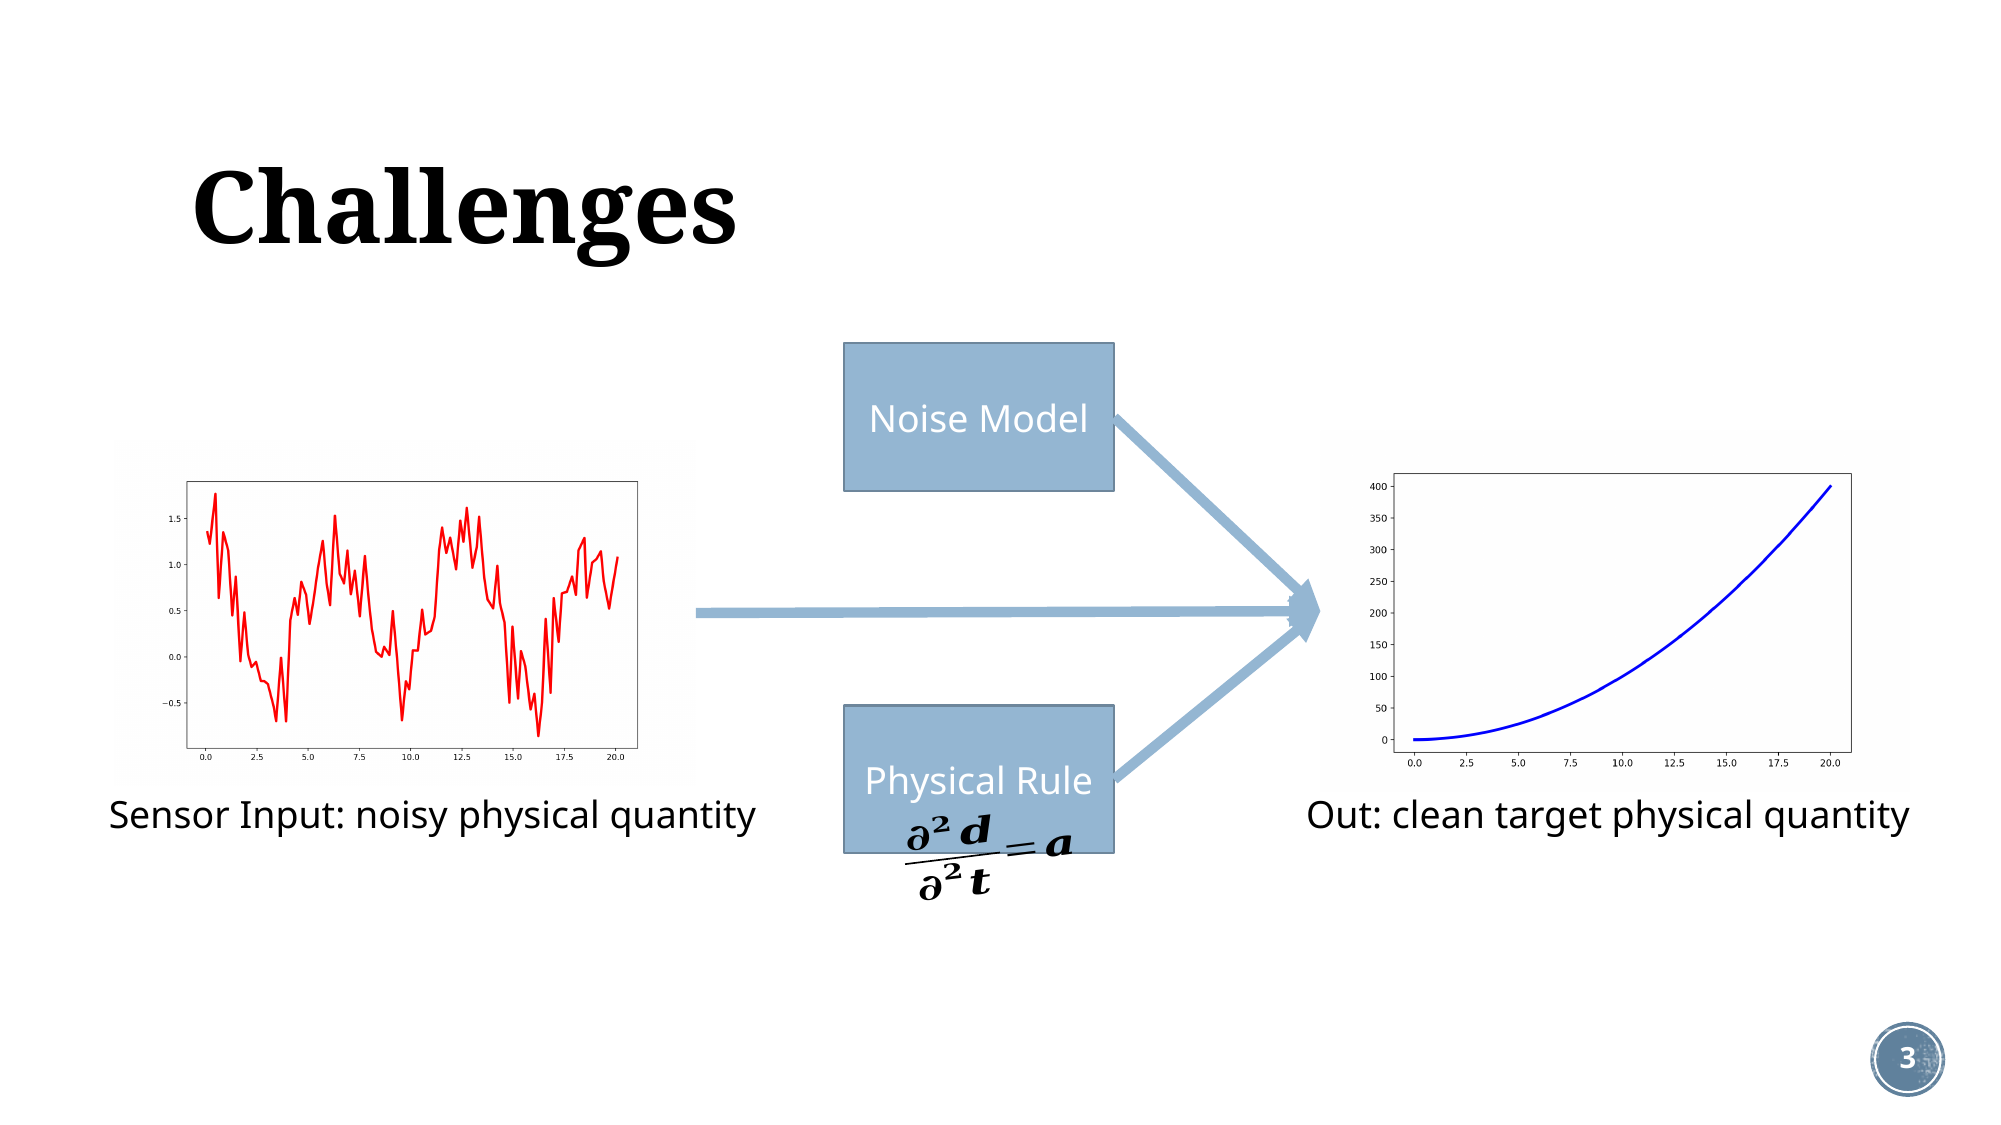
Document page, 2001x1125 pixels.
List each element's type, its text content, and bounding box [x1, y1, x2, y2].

text_box Sensor Input: noisy physical quantity [94, 783, 772, 844]
slide_number 2 [1855, 1028, 1961, 1089]
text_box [1117, 420, 1318, 608]
picture [1320, 430, 1910, 790]
text_box Out: clean target physical quantity [1291, 783, 1925, 844]
text_box Physical Rule [843, 704, 1115, 854]
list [118, 444, 694, 782]
title Challenges [175, 79, 1826, 344]
text_box Noise Model [843, 342, 1115, 492]
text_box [1116, 613, 1318, 777]
picture [114, 440, 696, 783]
